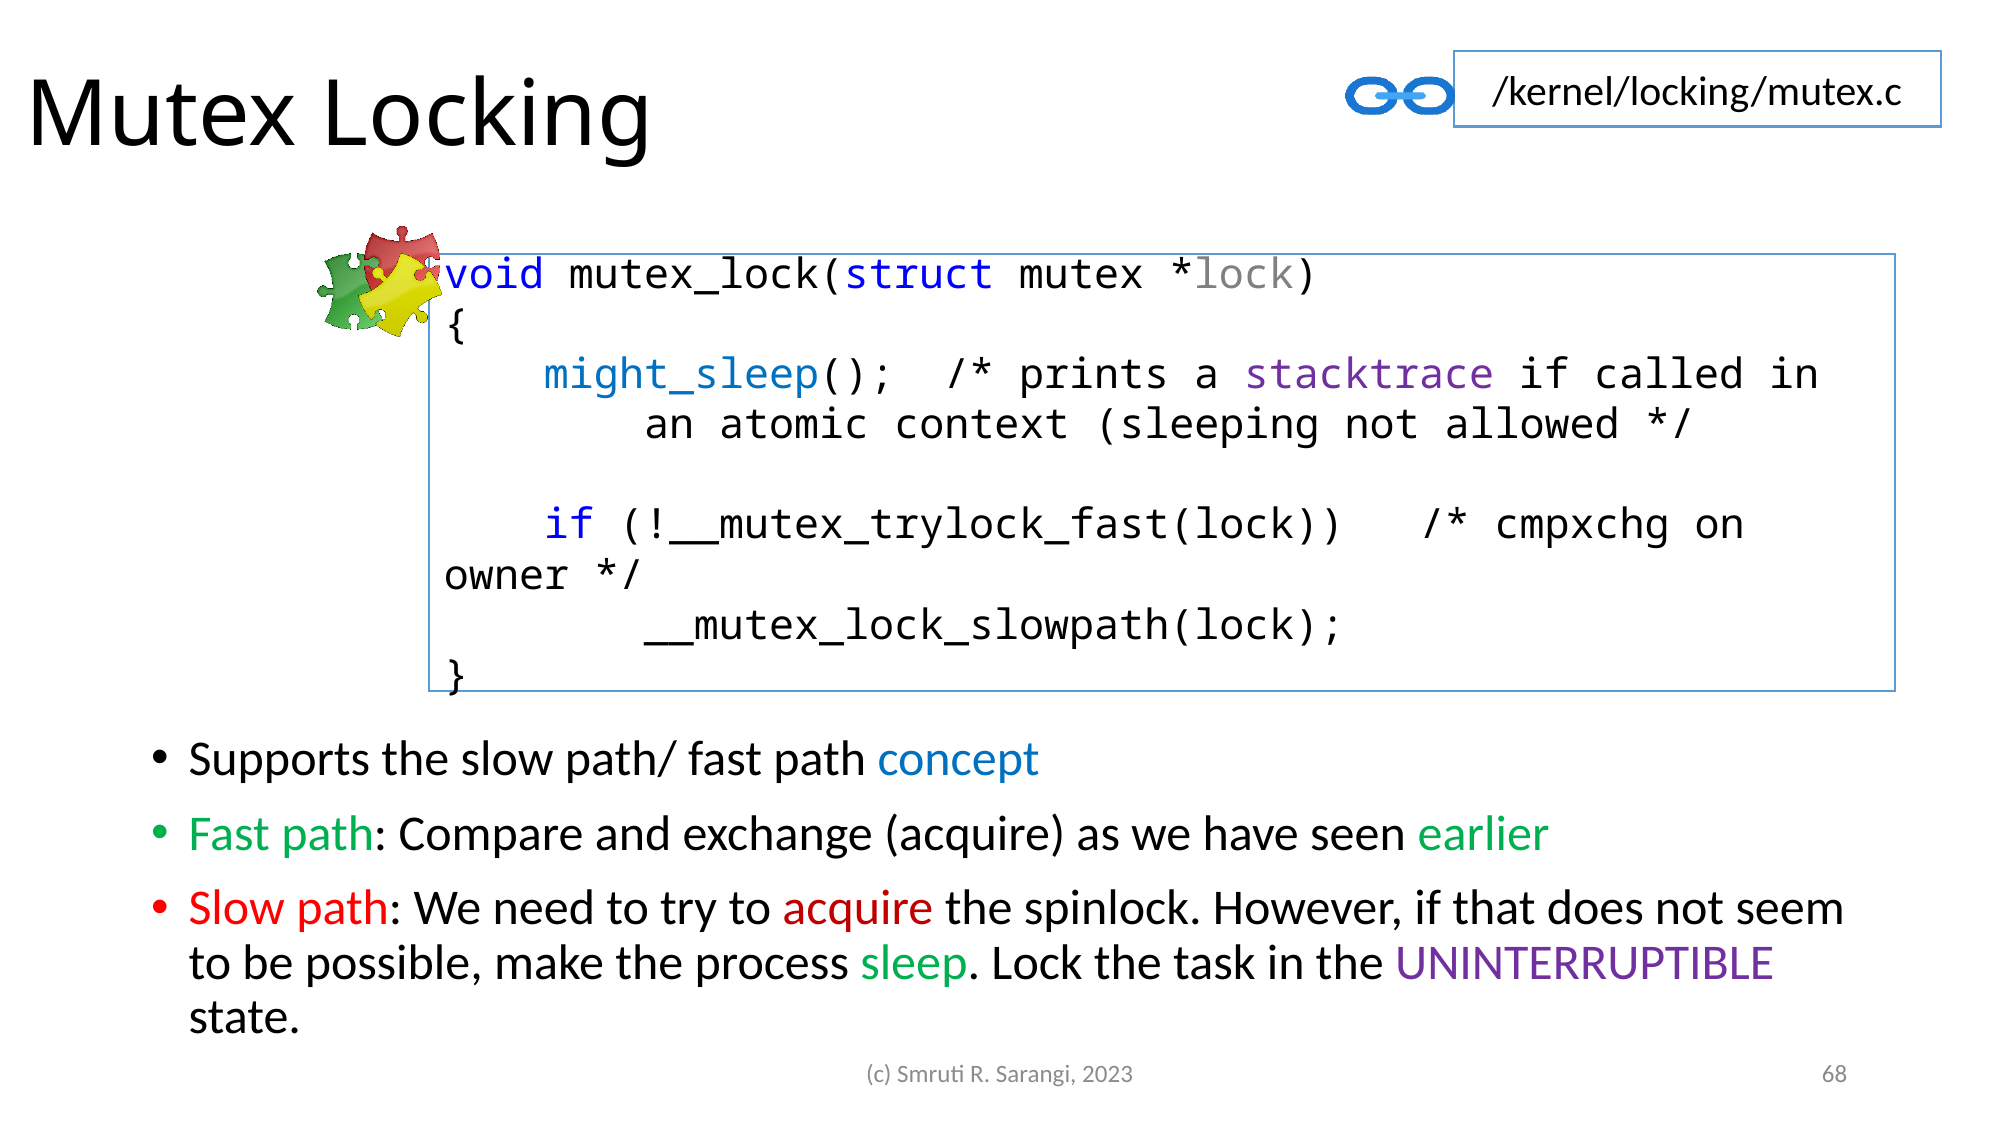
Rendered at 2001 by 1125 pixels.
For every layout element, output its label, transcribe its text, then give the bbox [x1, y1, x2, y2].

slide_number 68 [1412, 1042, 1863, 1103]
title Mutex Locking [10, 7, 1736, 225]
text_box /kernel/locking/mutex.c [1455, 50, 1942, 128]
text_box void mutex_lock(struct mutex *lock) { might_sleep(); /* prints a stacktrace if called in an atomic context (sleeping not allowed */ if (!__mutex_trylock_fast(lock)) /* cmpxchg on owner */ __mutex_lock_slowpath(lock); } [428, 253, 1896, 692]
footer (c) Smruti R. Sarangi, 2023 [662, 1042, 1338, 1103]
picture [1345, 50, 1455, 141]
picture [315, 224, 442, 337]
list Supports the slow path/ fast path concept Fast path: Compare and exchange (acquire) as we have seen earlier Slow path: We need to try to acquire the spinlock. However, if that does not seem to be possible, make the process sleep. Lock the task in the UNINTERRUPTIBLE state. [136, 724, 1861, 1056]
